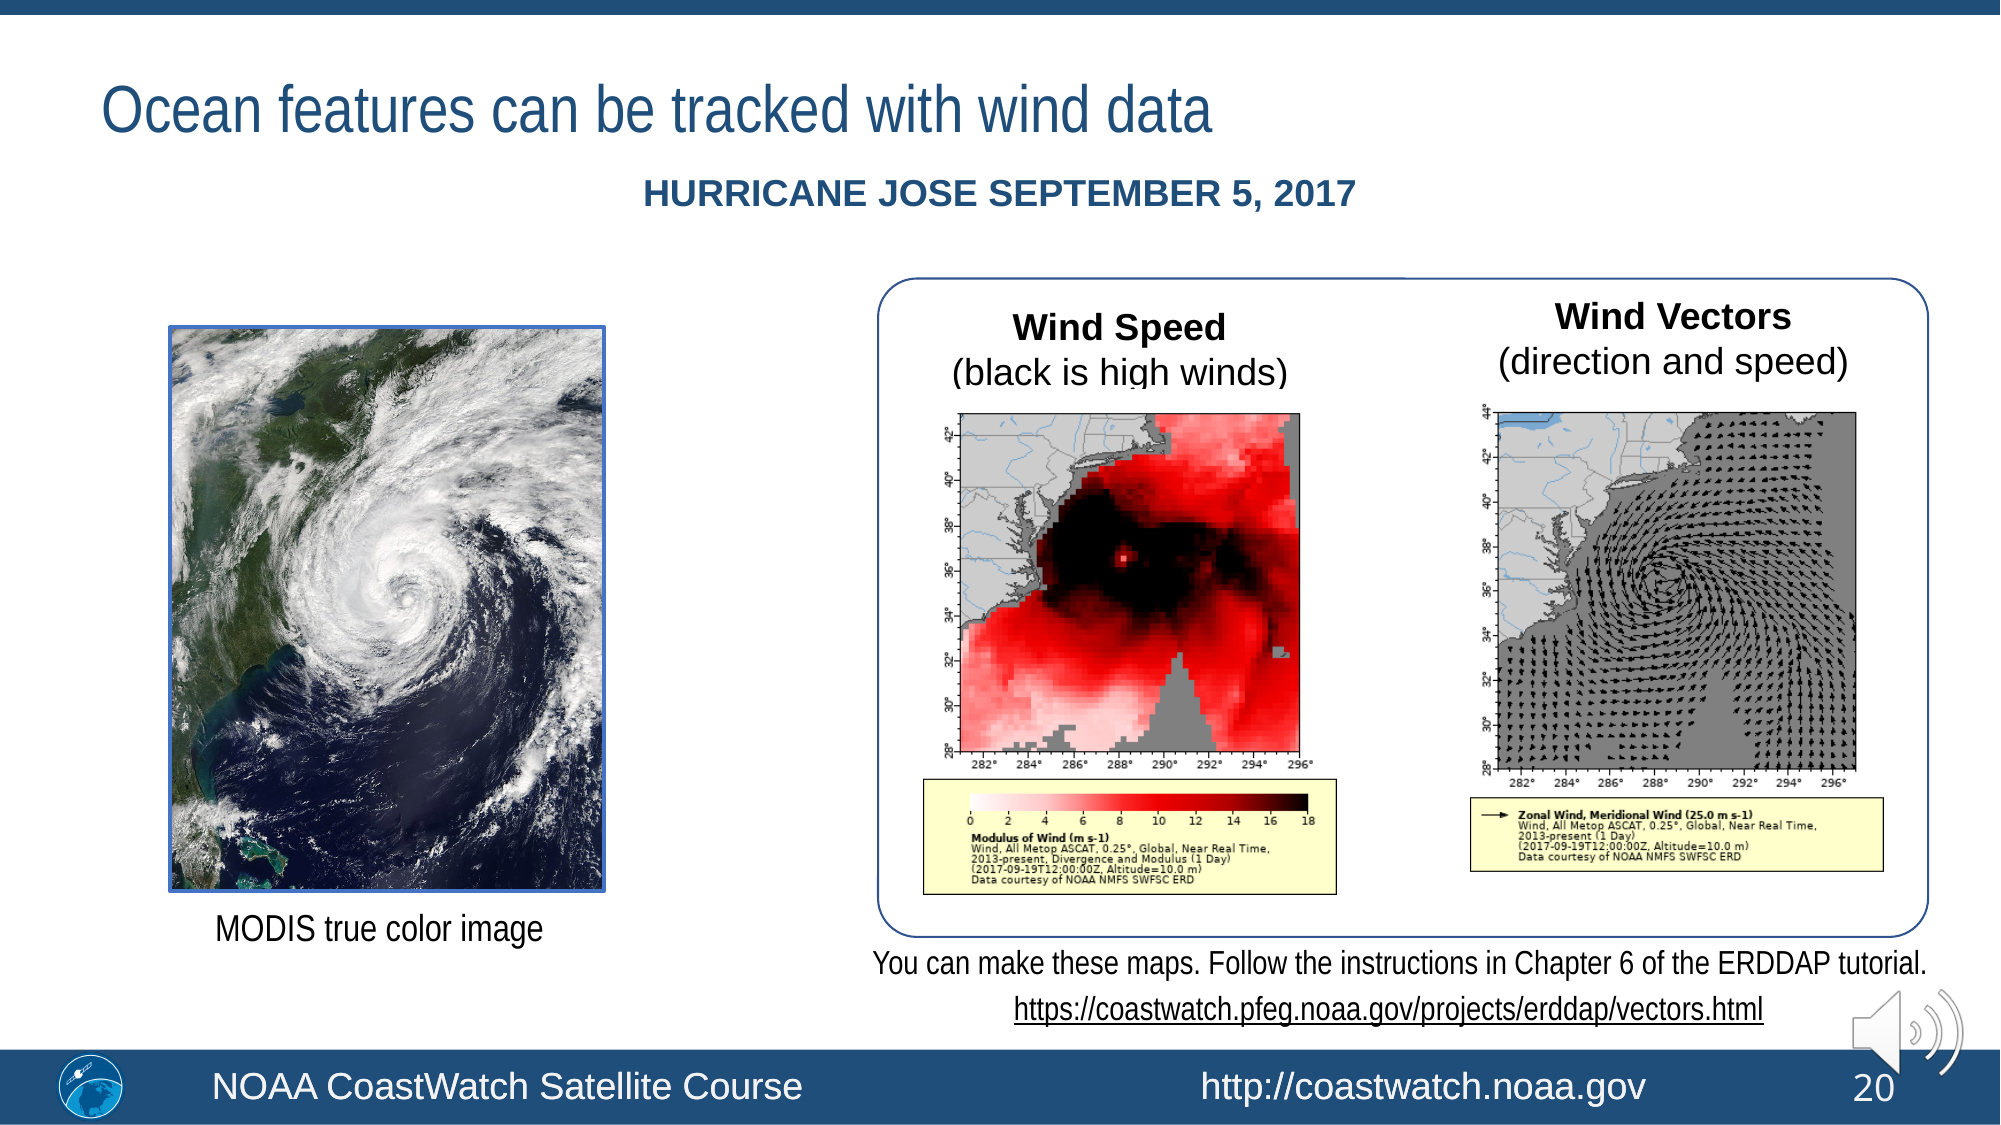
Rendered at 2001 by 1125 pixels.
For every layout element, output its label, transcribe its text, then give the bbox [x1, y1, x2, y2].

text_box You can make these maps. Follow the instructions in Chapter 6 of the ERDDAP tutorial. [853, 933, 1948, 989]
picture [56, 1052, 125, 1121]
text_box Hurricane Jose September 5, 2017 [0, 161, 2000, 222]
text_box MODIS true color image [197, 898, 562, 957]
text_box https://coastwatch.pfeg.noaa.gov/projects/erddap/vectors.html [869, 989, 1836, 1035]
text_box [872, 278, 1929, 938]
title Ocean features can be tracked with wind data [86, 1, 1812, 161]
slide_number ‹#› [1837, 1056, 2000, 1117]
picture [172, 328, 602, 890]
picture [1841, 966, 1976, 1101]
